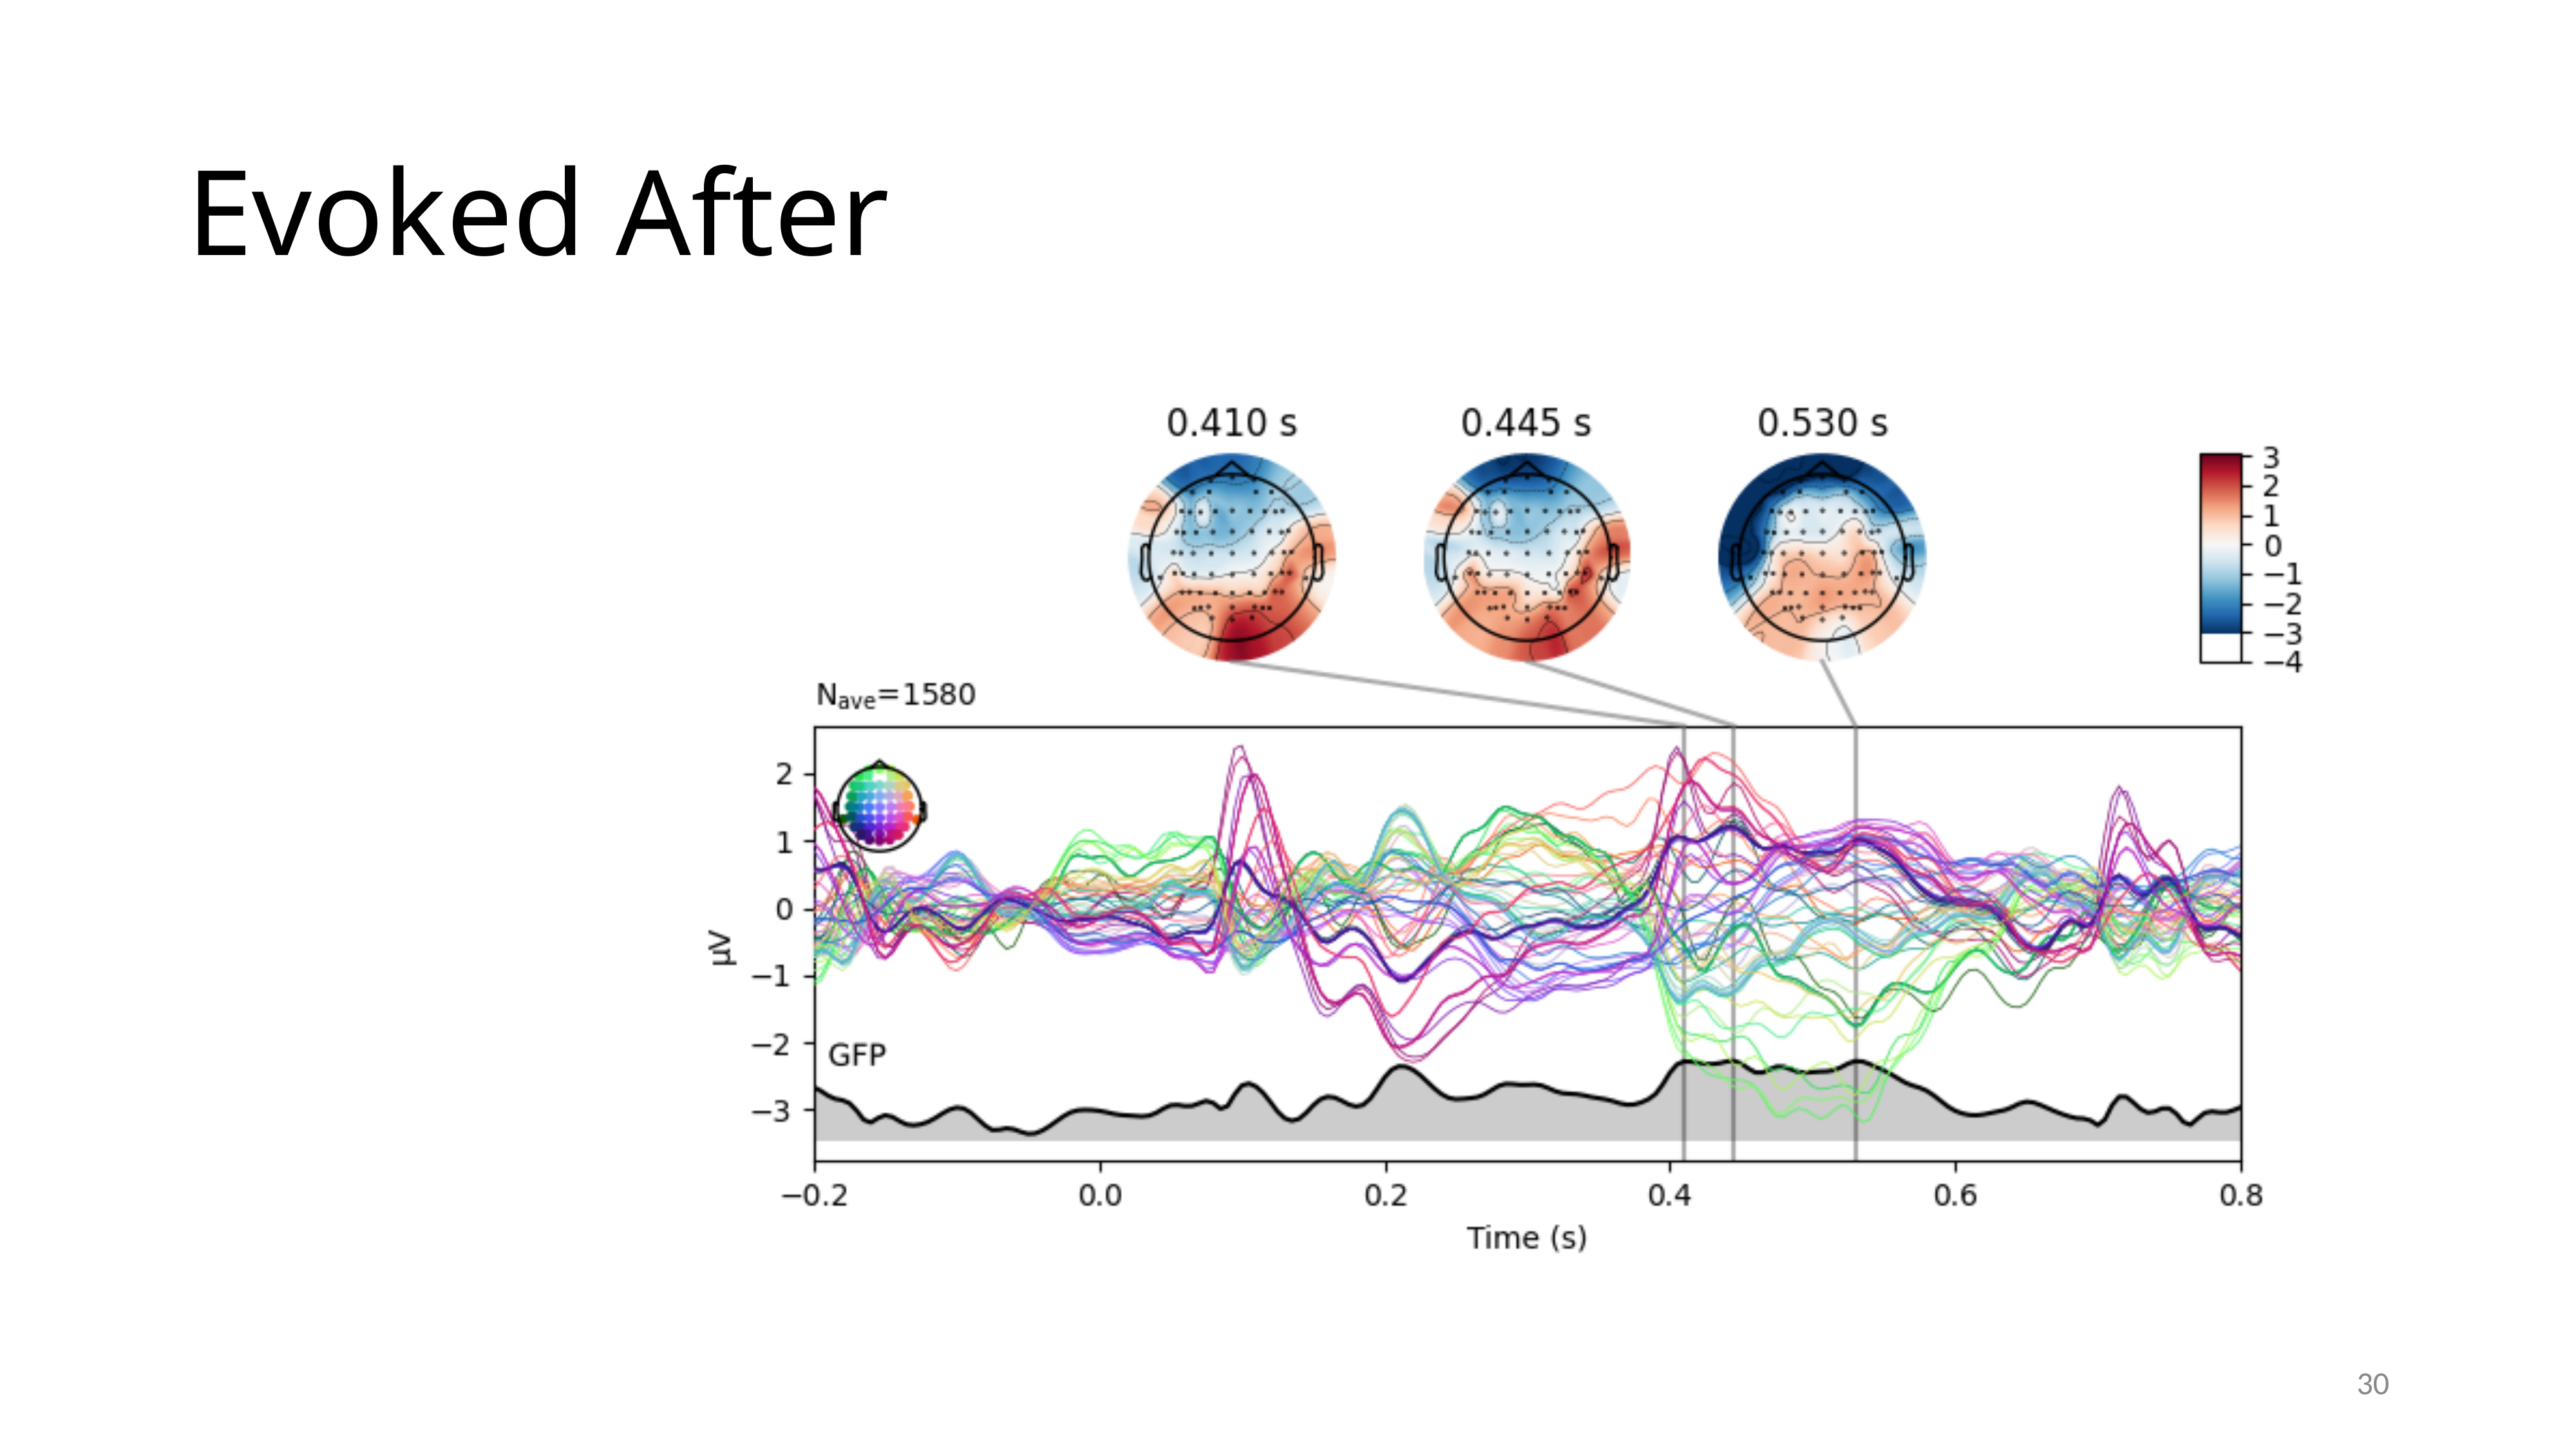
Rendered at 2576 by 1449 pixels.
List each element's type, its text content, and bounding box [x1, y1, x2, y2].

slide_number 30 [2345, 1352, 2400, 1412]
title Evoked After [176, 77, 2400, 358]
picture [642, 385, 2362, 1289]
